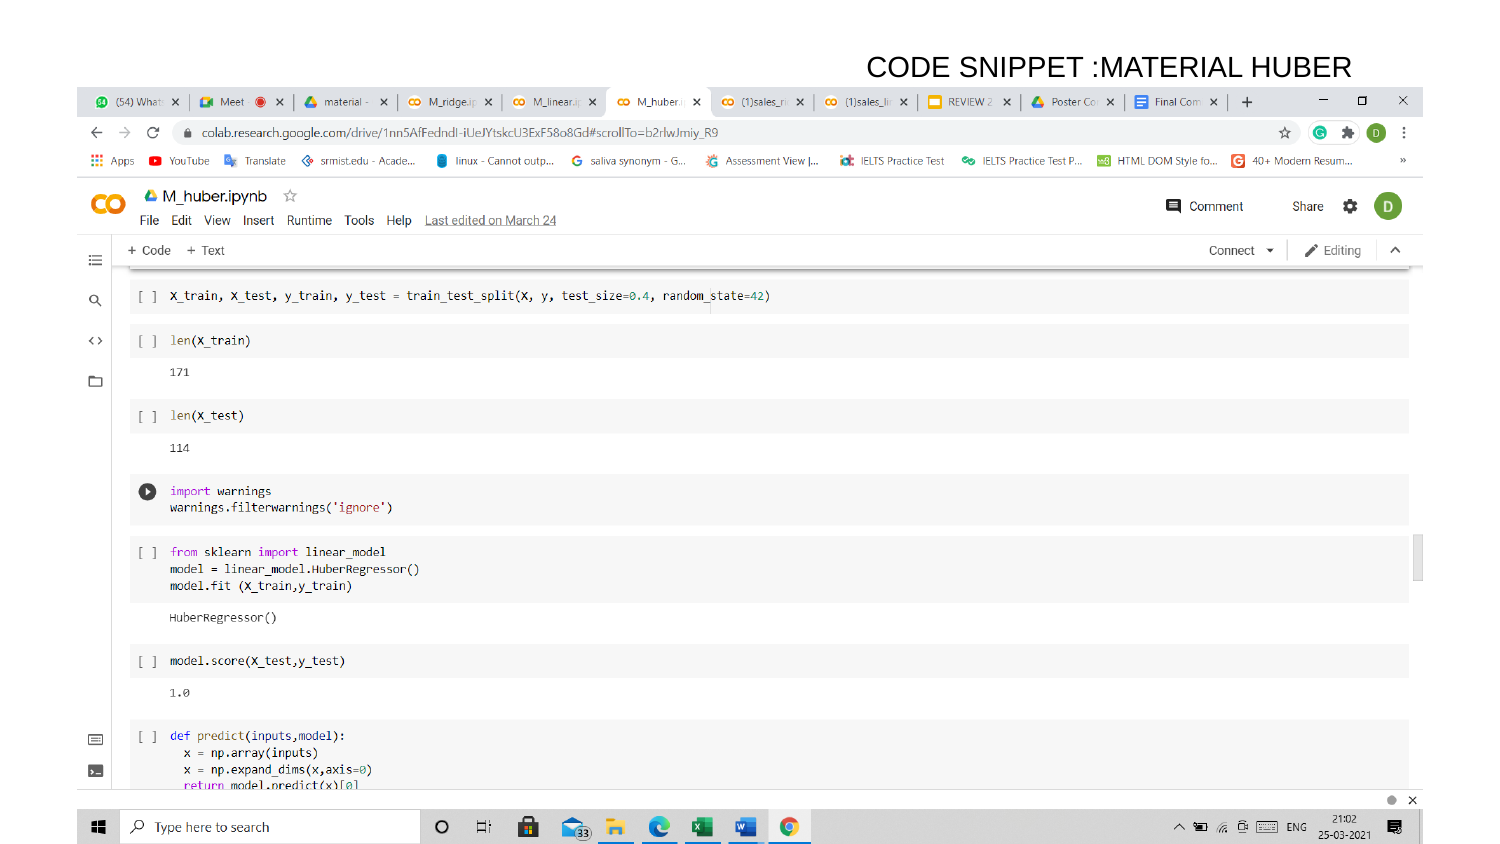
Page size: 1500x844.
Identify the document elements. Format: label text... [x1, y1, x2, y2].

text_box CODE SNIPPET :MATERIAL HUBER [851, 33, 1500, 98]
picture [77, 87, 1423, 844]
